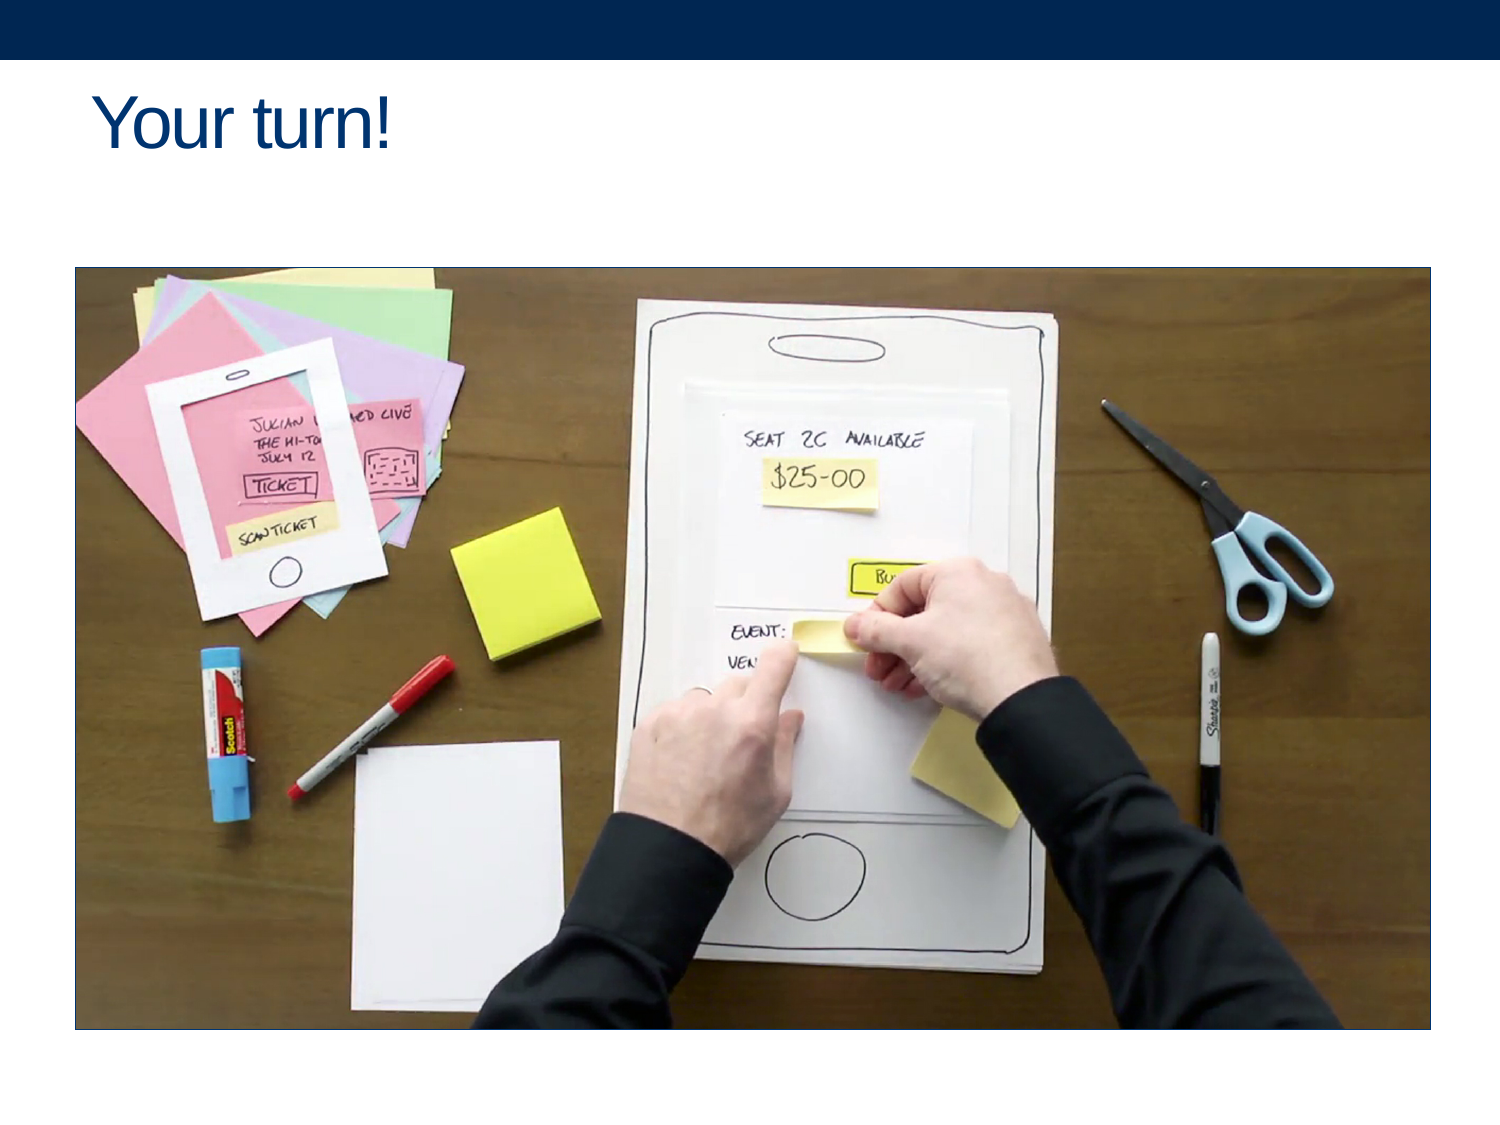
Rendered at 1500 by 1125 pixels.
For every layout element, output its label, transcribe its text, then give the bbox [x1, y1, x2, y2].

title Your turn! [75, 37, 1425, 200]
picture [74, 267, 1431, 1031]
